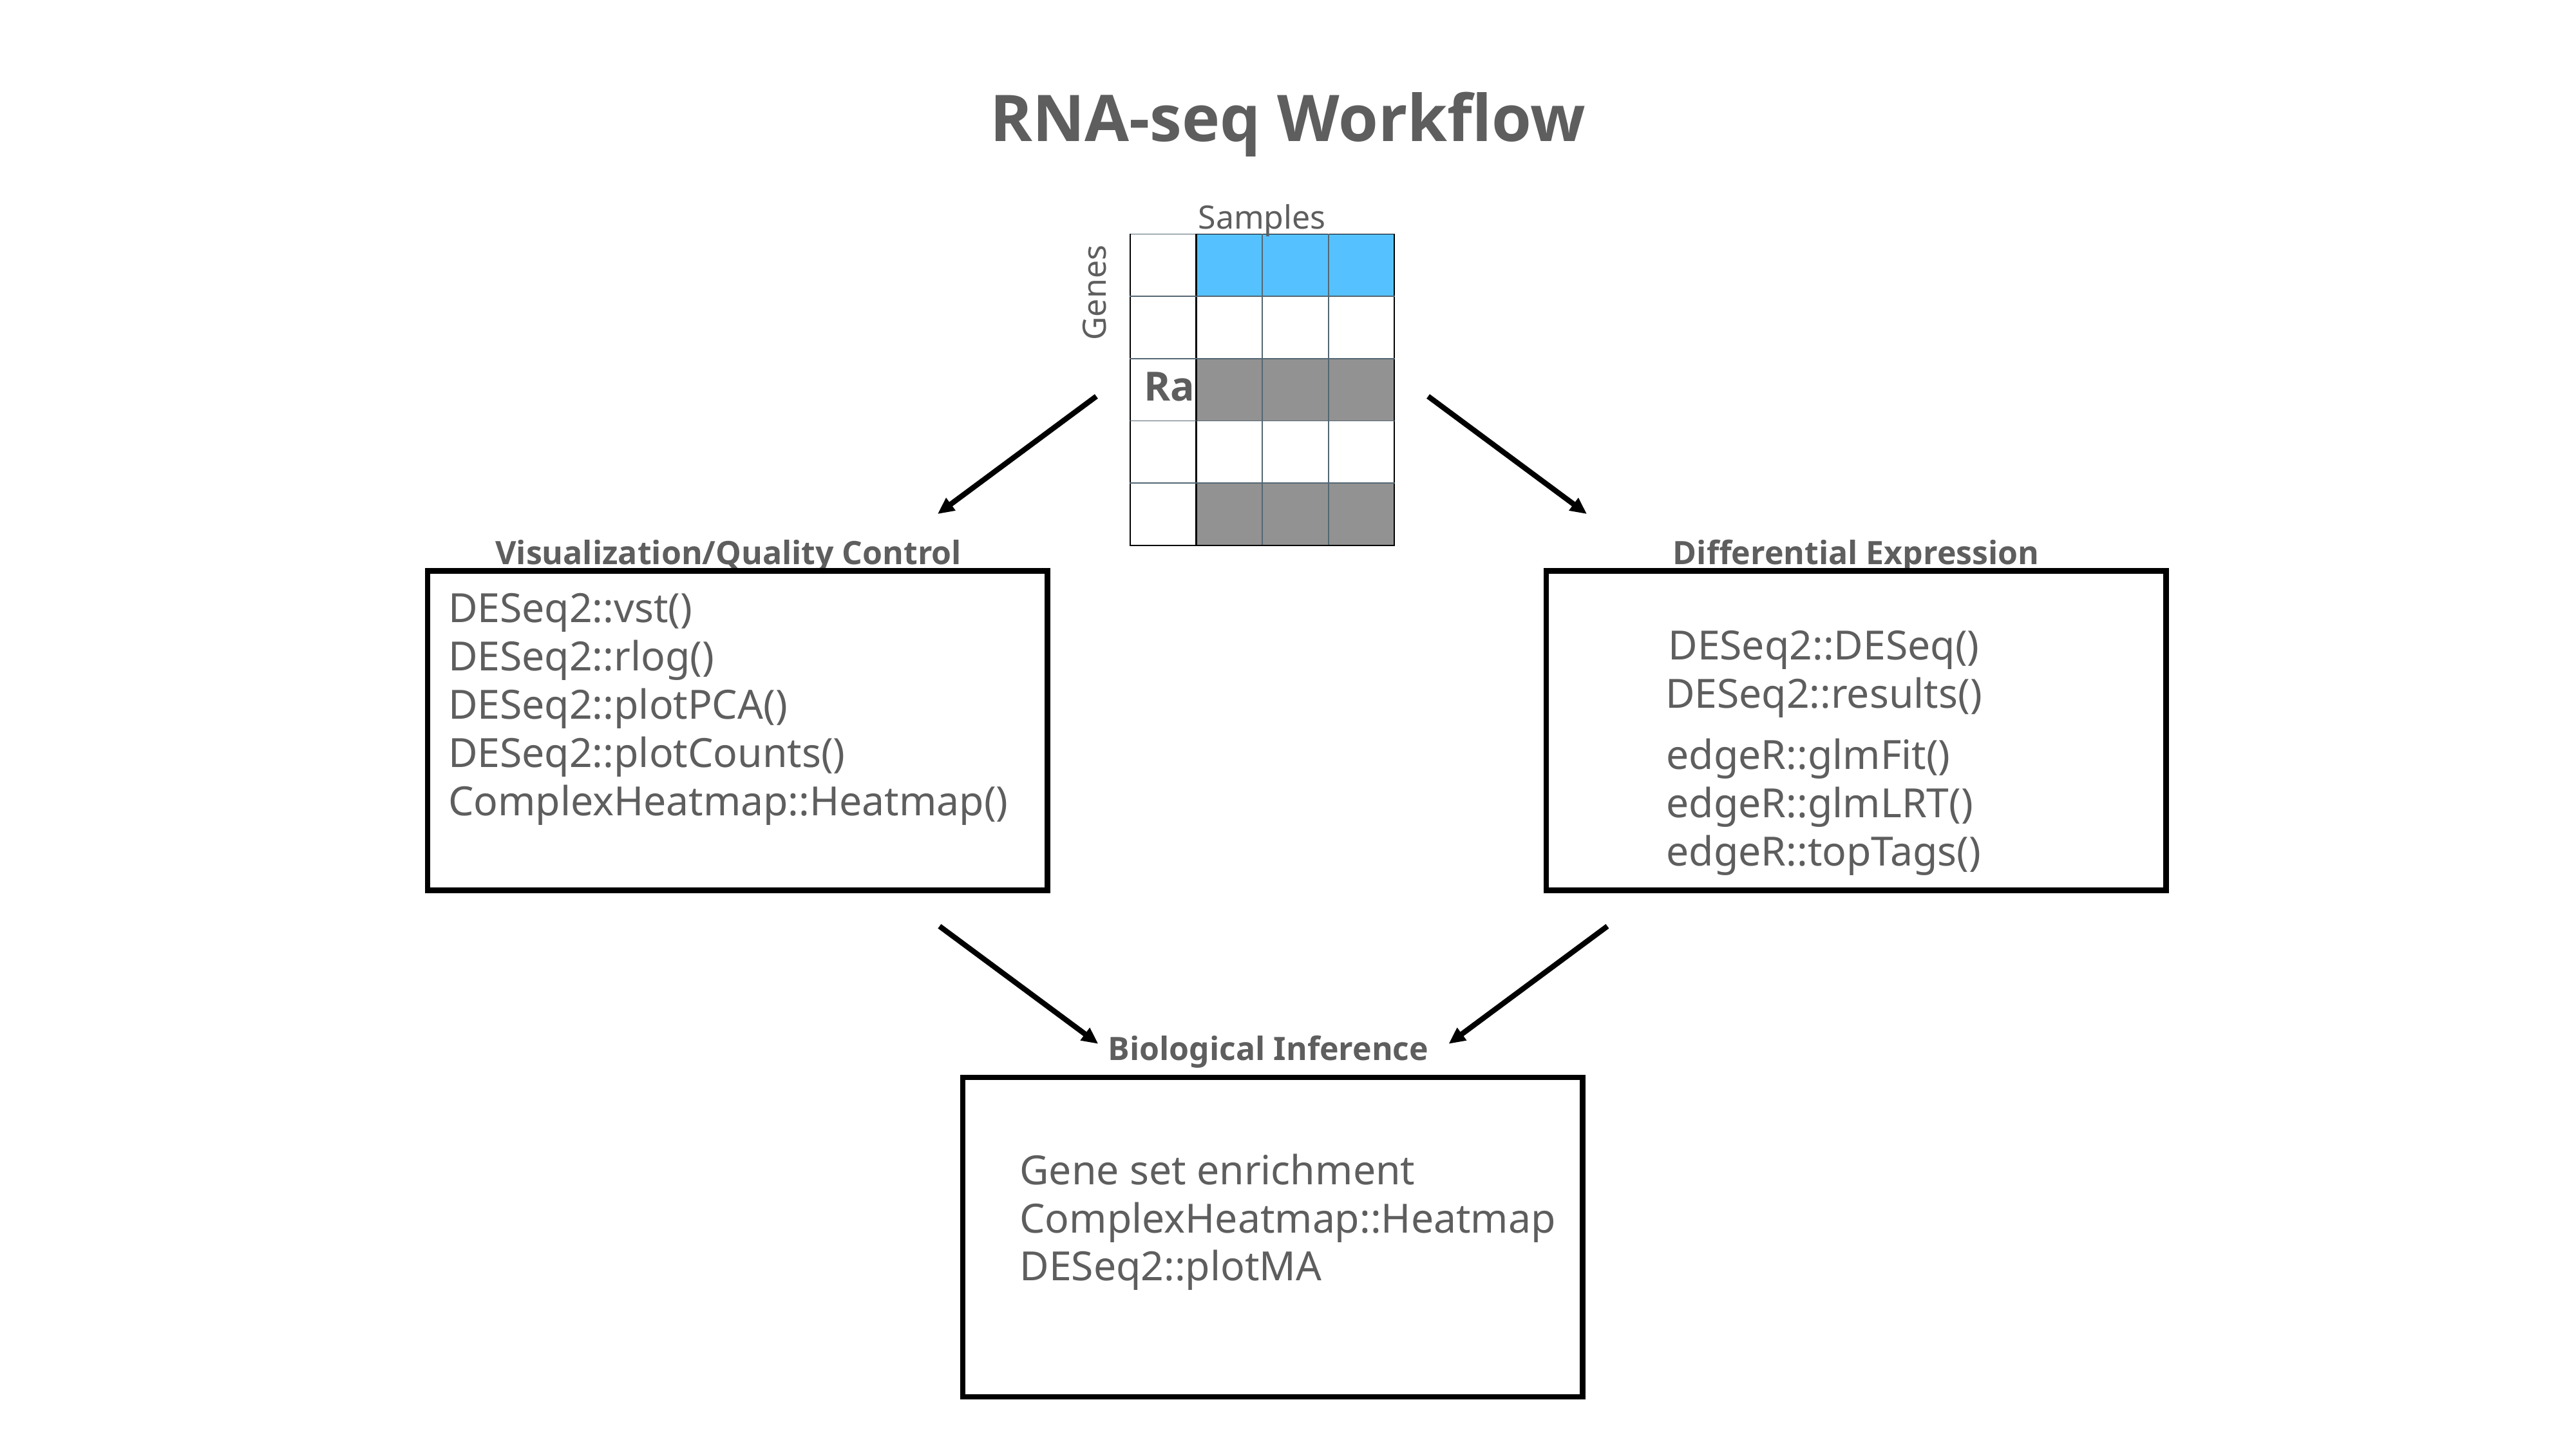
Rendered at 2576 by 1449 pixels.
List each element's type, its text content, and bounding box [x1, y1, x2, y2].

text_box Genes [1068, 240, 1118, 346]
table_header [1263, 241, 1328, 296]
table_cell [1263, 297, 1328, 358]
text_box Samples [1193, 191, 1332, 241]
table_cell [1263, 359, 1328, 421]
table_header [1197, 241, 1262, 296]
table_cell [1197, 359, 1262, 421]
text_box [427, 571, 1048, 891]
text_box RNA-seq Workflow [984, 71, 1591, 160]
text_box [1428, 396, 1587, 514]
table_cell [1131, 359, 1195, 421]
text_box [939, 926, 1098, 1044]
text_box Visualization/Quality Control [489, 526, 967, 571]
text_box Differential Expression [1667, 526, 2045, 571]
table_header [1131, 234, 1195, 296]
table_cell [1329, 421, 1394, 482]
text_box Biological Inference [1103, 1023, 1443, 1072]
text_box [962, 1077, 1583, 1397]
table_cell [1131, 421, 1195, 482]
table_cell [1131, 484, 1195, 545]
table_cell [1263, 421, 1328, 482]
text_box edgeR::glmFit() edgeR::glmLRT() edgeR::topTags() [1661, 724, 1987, 880]
table_header [1329, 234, 1394, 296]
table_cell [1131, 297, 1195, 358]
table_cell [1197, 297, 1262, 358]
text_box [938, 396, 1097, 514]
text_box [1546, 571, 2166, 891]
table_cell [1329, 484, 1394, 545]
table_cell [1329, 297, 1394, 358]
table_cell [1329, 359, 1394, 421]
table_cell [1263, 484, 1328, 545]
table_cell [1197, 484, 1262, 545]
text_box [1449, 926, 1608, 1044]
table_cell [1197, 421, 1262, 482]
